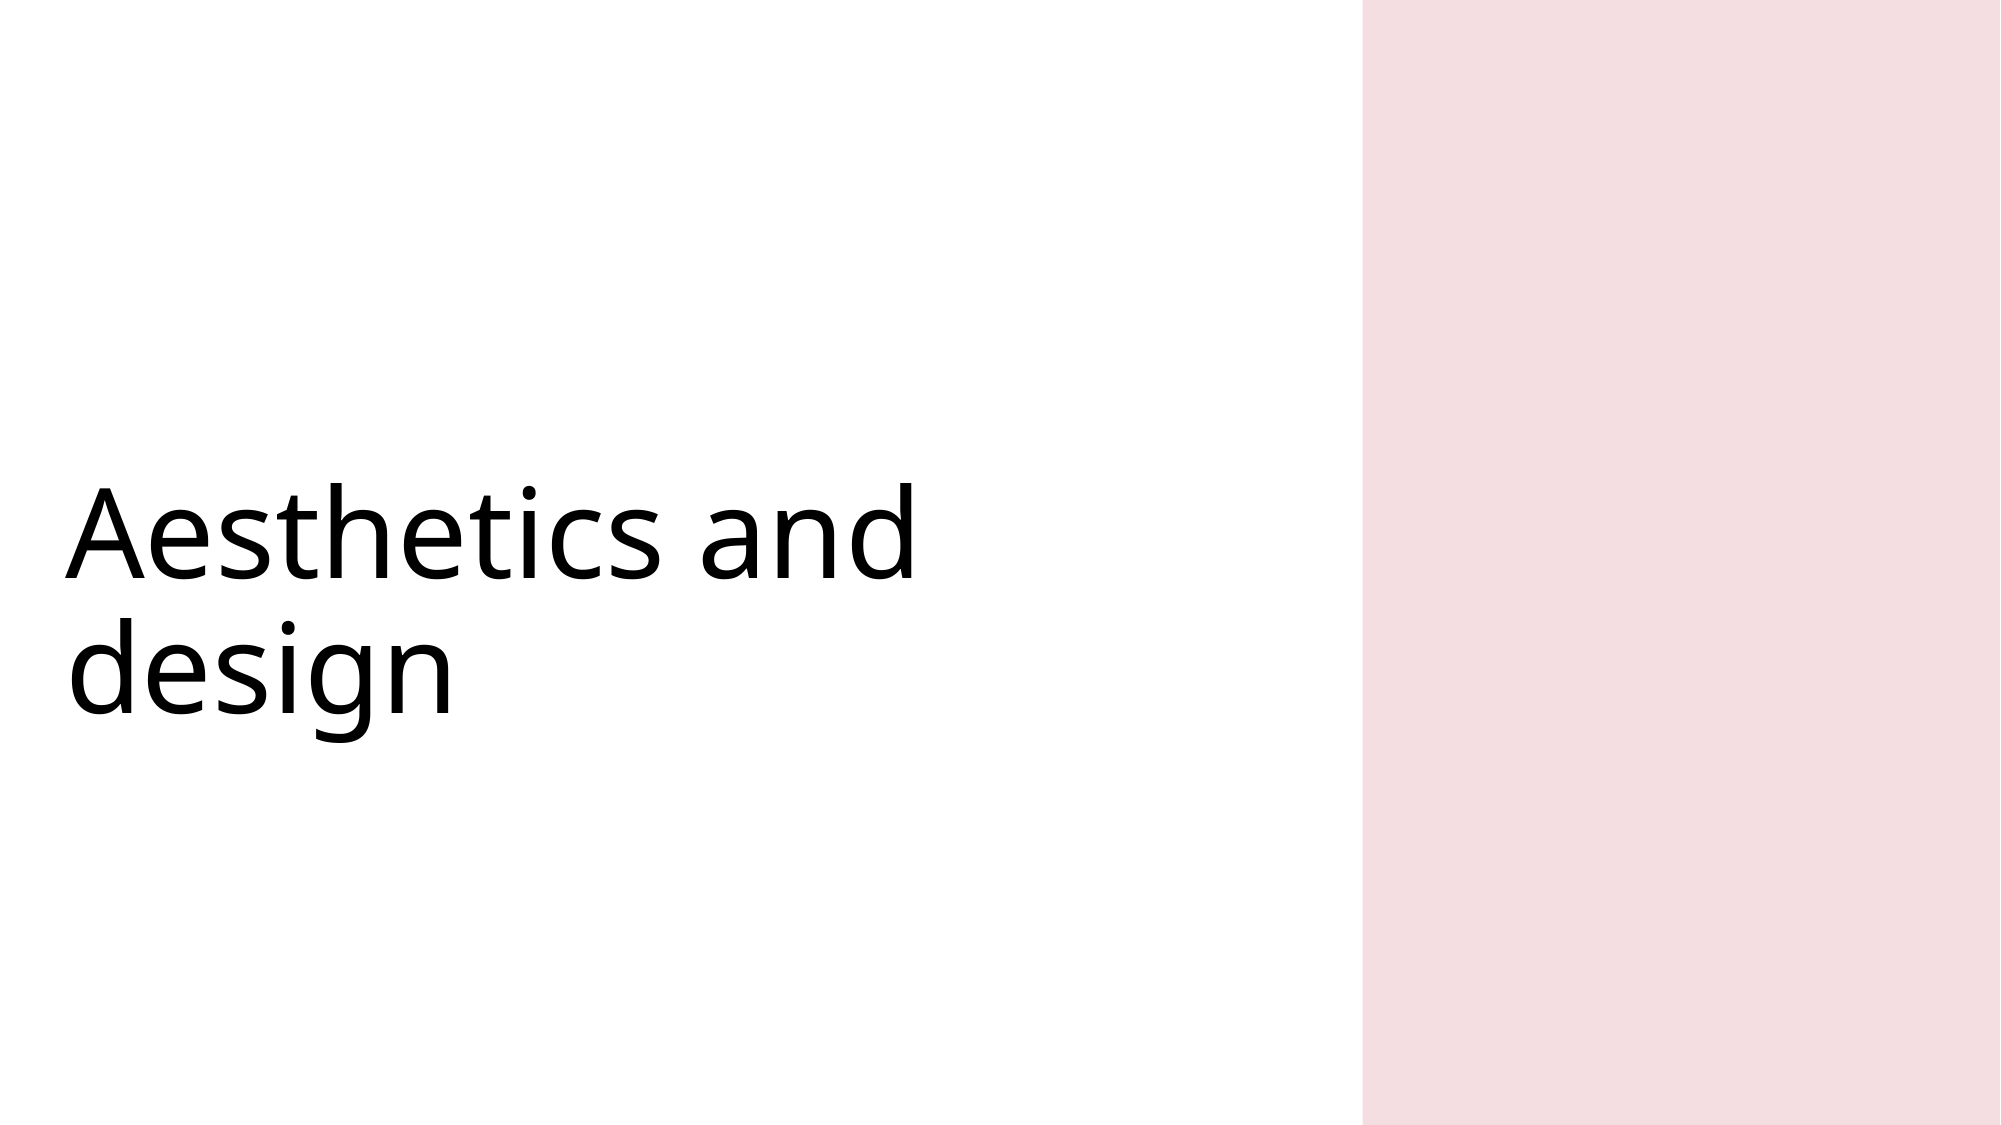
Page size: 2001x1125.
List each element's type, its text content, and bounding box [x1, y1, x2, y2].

text_box [1361, 0, 2000, 1125]
title Aesthetics and design [50, 280, 1338, 749]
